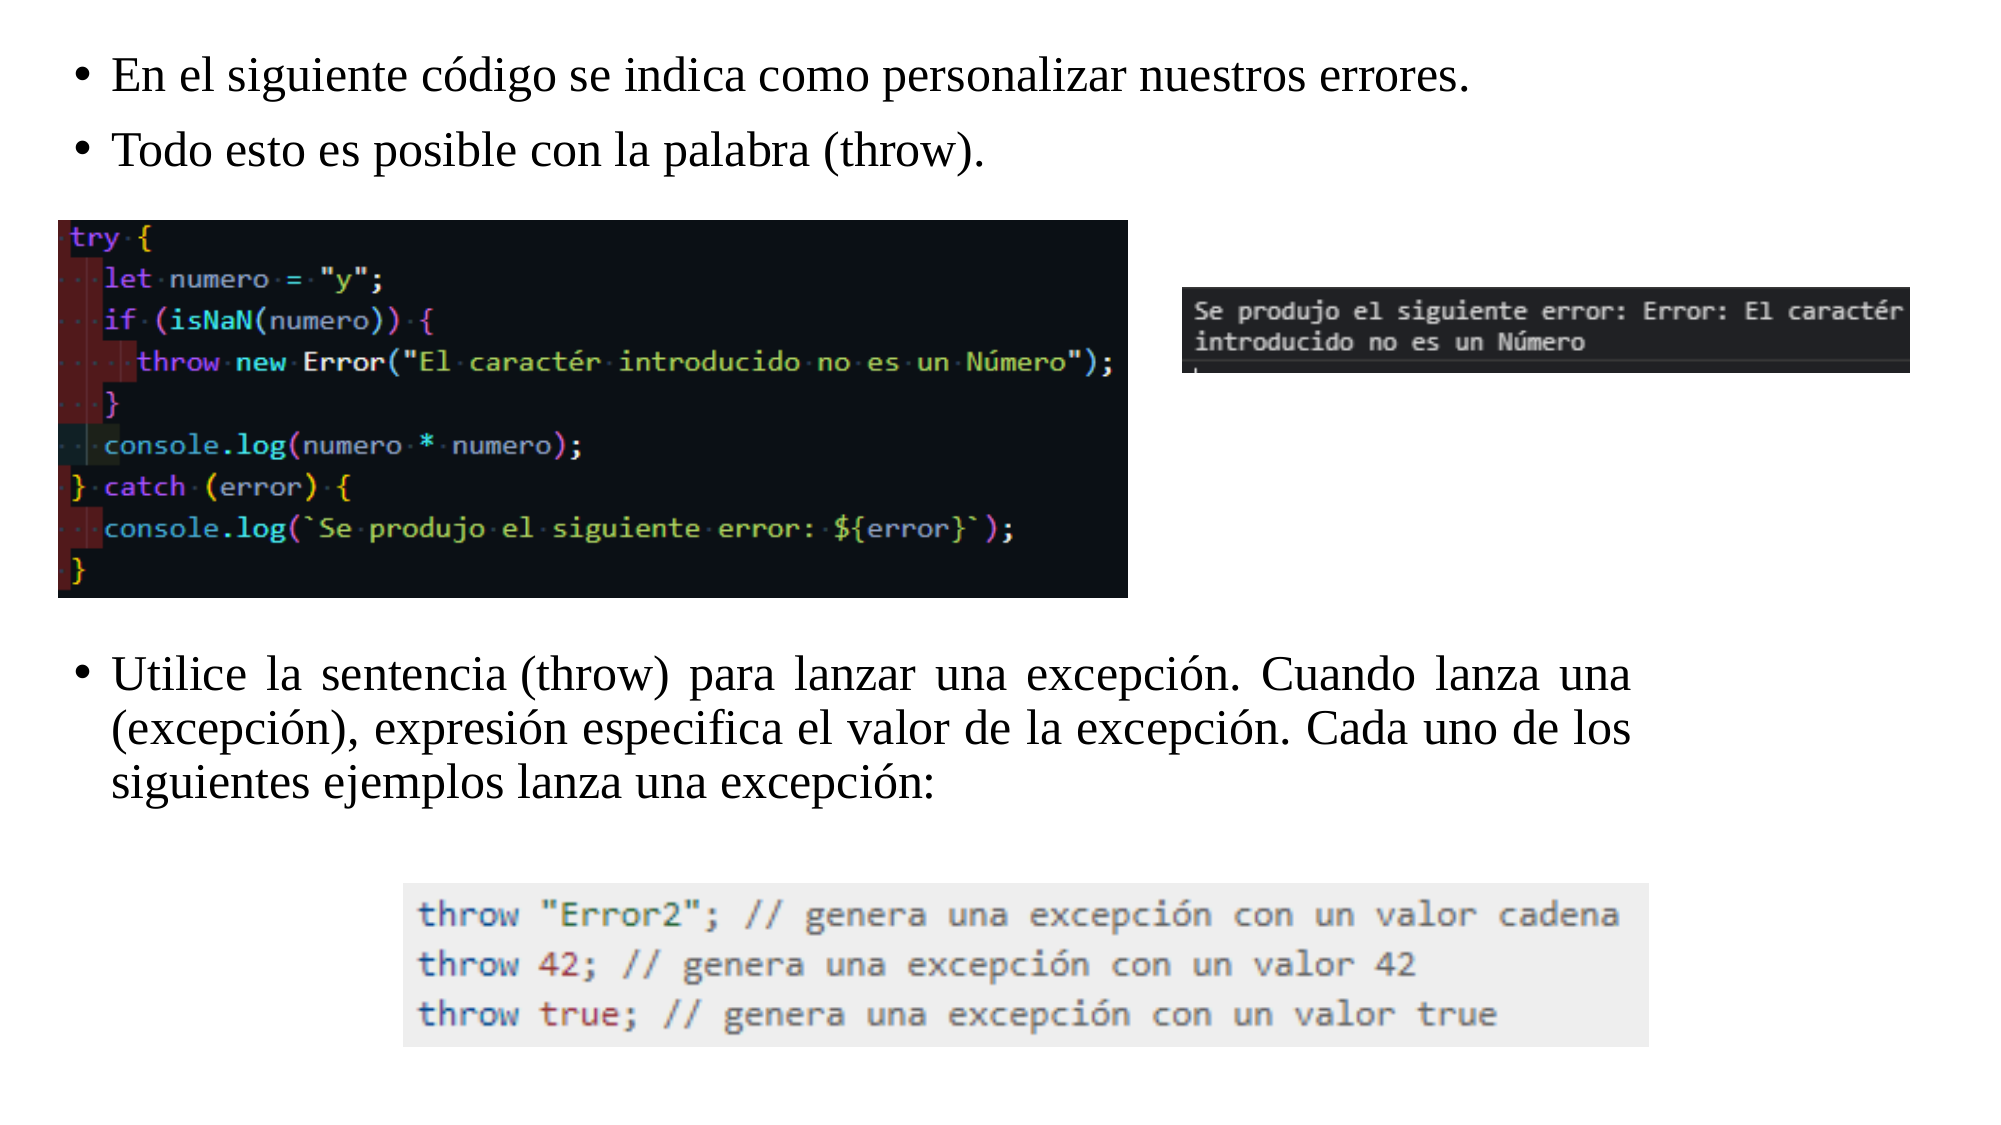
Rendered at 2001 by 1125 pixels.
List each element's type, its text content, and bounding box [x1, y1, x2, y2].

picture [403, 883, 1649, 1047]
picture [1182, 287, 1910, 374]
list En el siguiente código se indica como personalizar nuestros errores. Todo esto es posible con la palabra (throw). Utilice la sentencia (throw) para lanzar una excepción. Cuando lanza una (excepción), expresión especifica el valor de la excepción. Cada uno de los siguientes ejemplos lanza una excepción: [58, 41, 1649, 1025]
picture [58, 220, 1128, 598]
